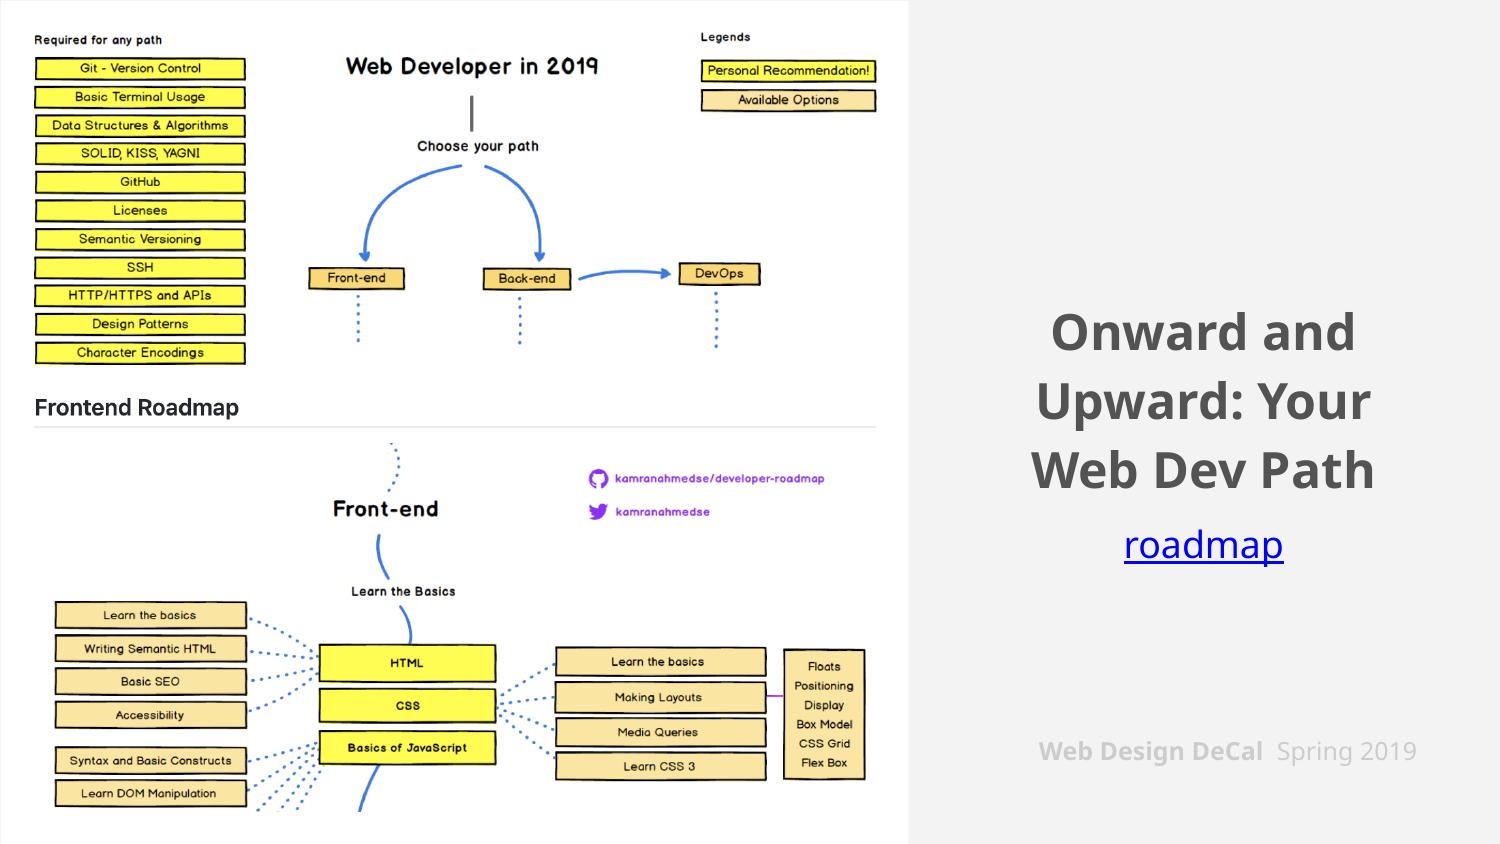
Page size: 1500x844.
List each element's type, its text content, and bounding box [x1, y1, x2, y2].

picture [27, 14, 883, 812]
text_box [1, 1, 909, 844]
title Onward and Upward: Your Web Dev Path roadmap [982, 169, 1425, 694]
